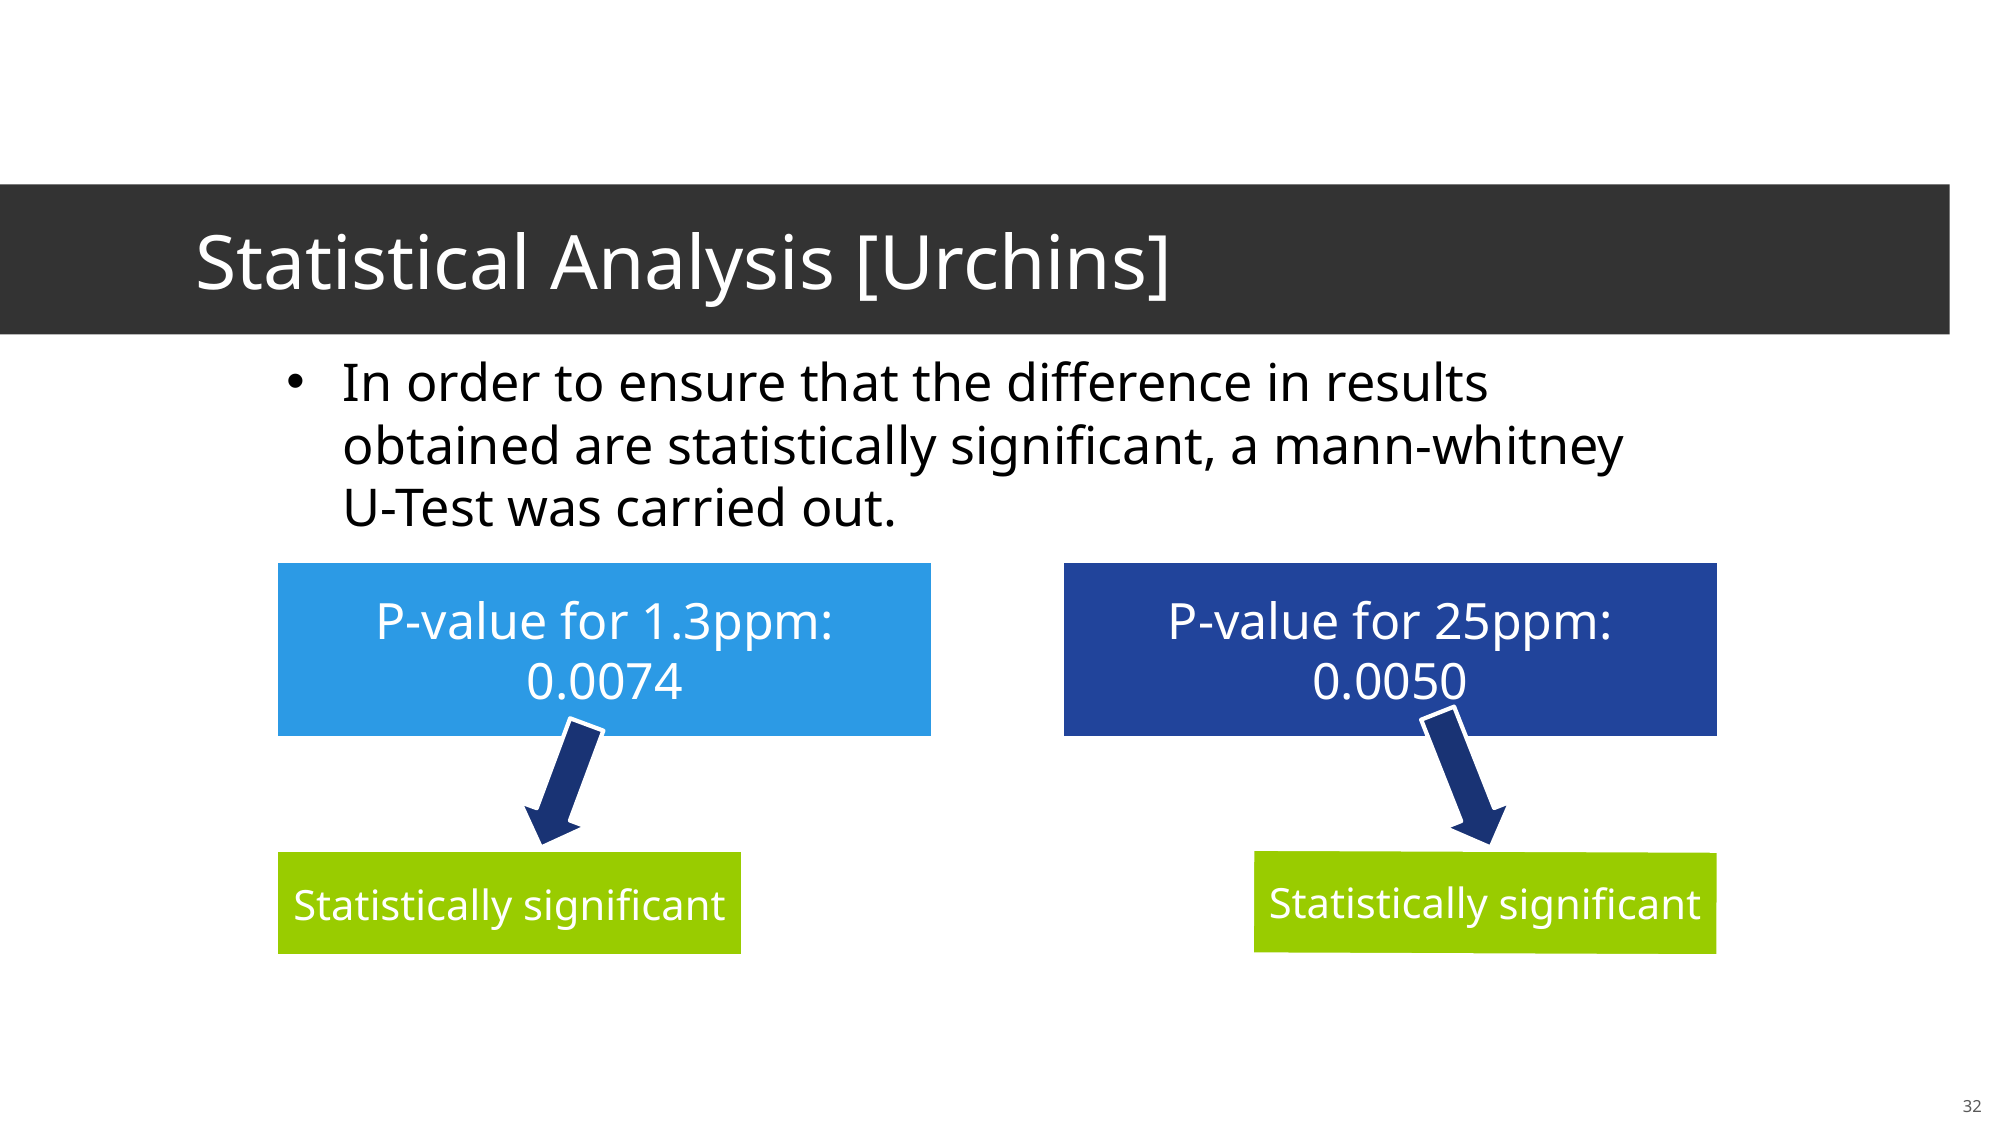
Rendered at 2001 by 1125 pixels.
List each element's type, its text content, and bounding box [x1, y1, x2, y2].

text_box In order to ensure that the difference in results obtained are statistically significant, a mann-whitney U-Test was carried out. [271, 342, 1644, 545]
slide_number 32 [1922, 1077, 2000, 1125]
title Statistical Analysis [Urchins] [0, 184, 1950, 335]
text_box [275, 560, 1720, 957]
